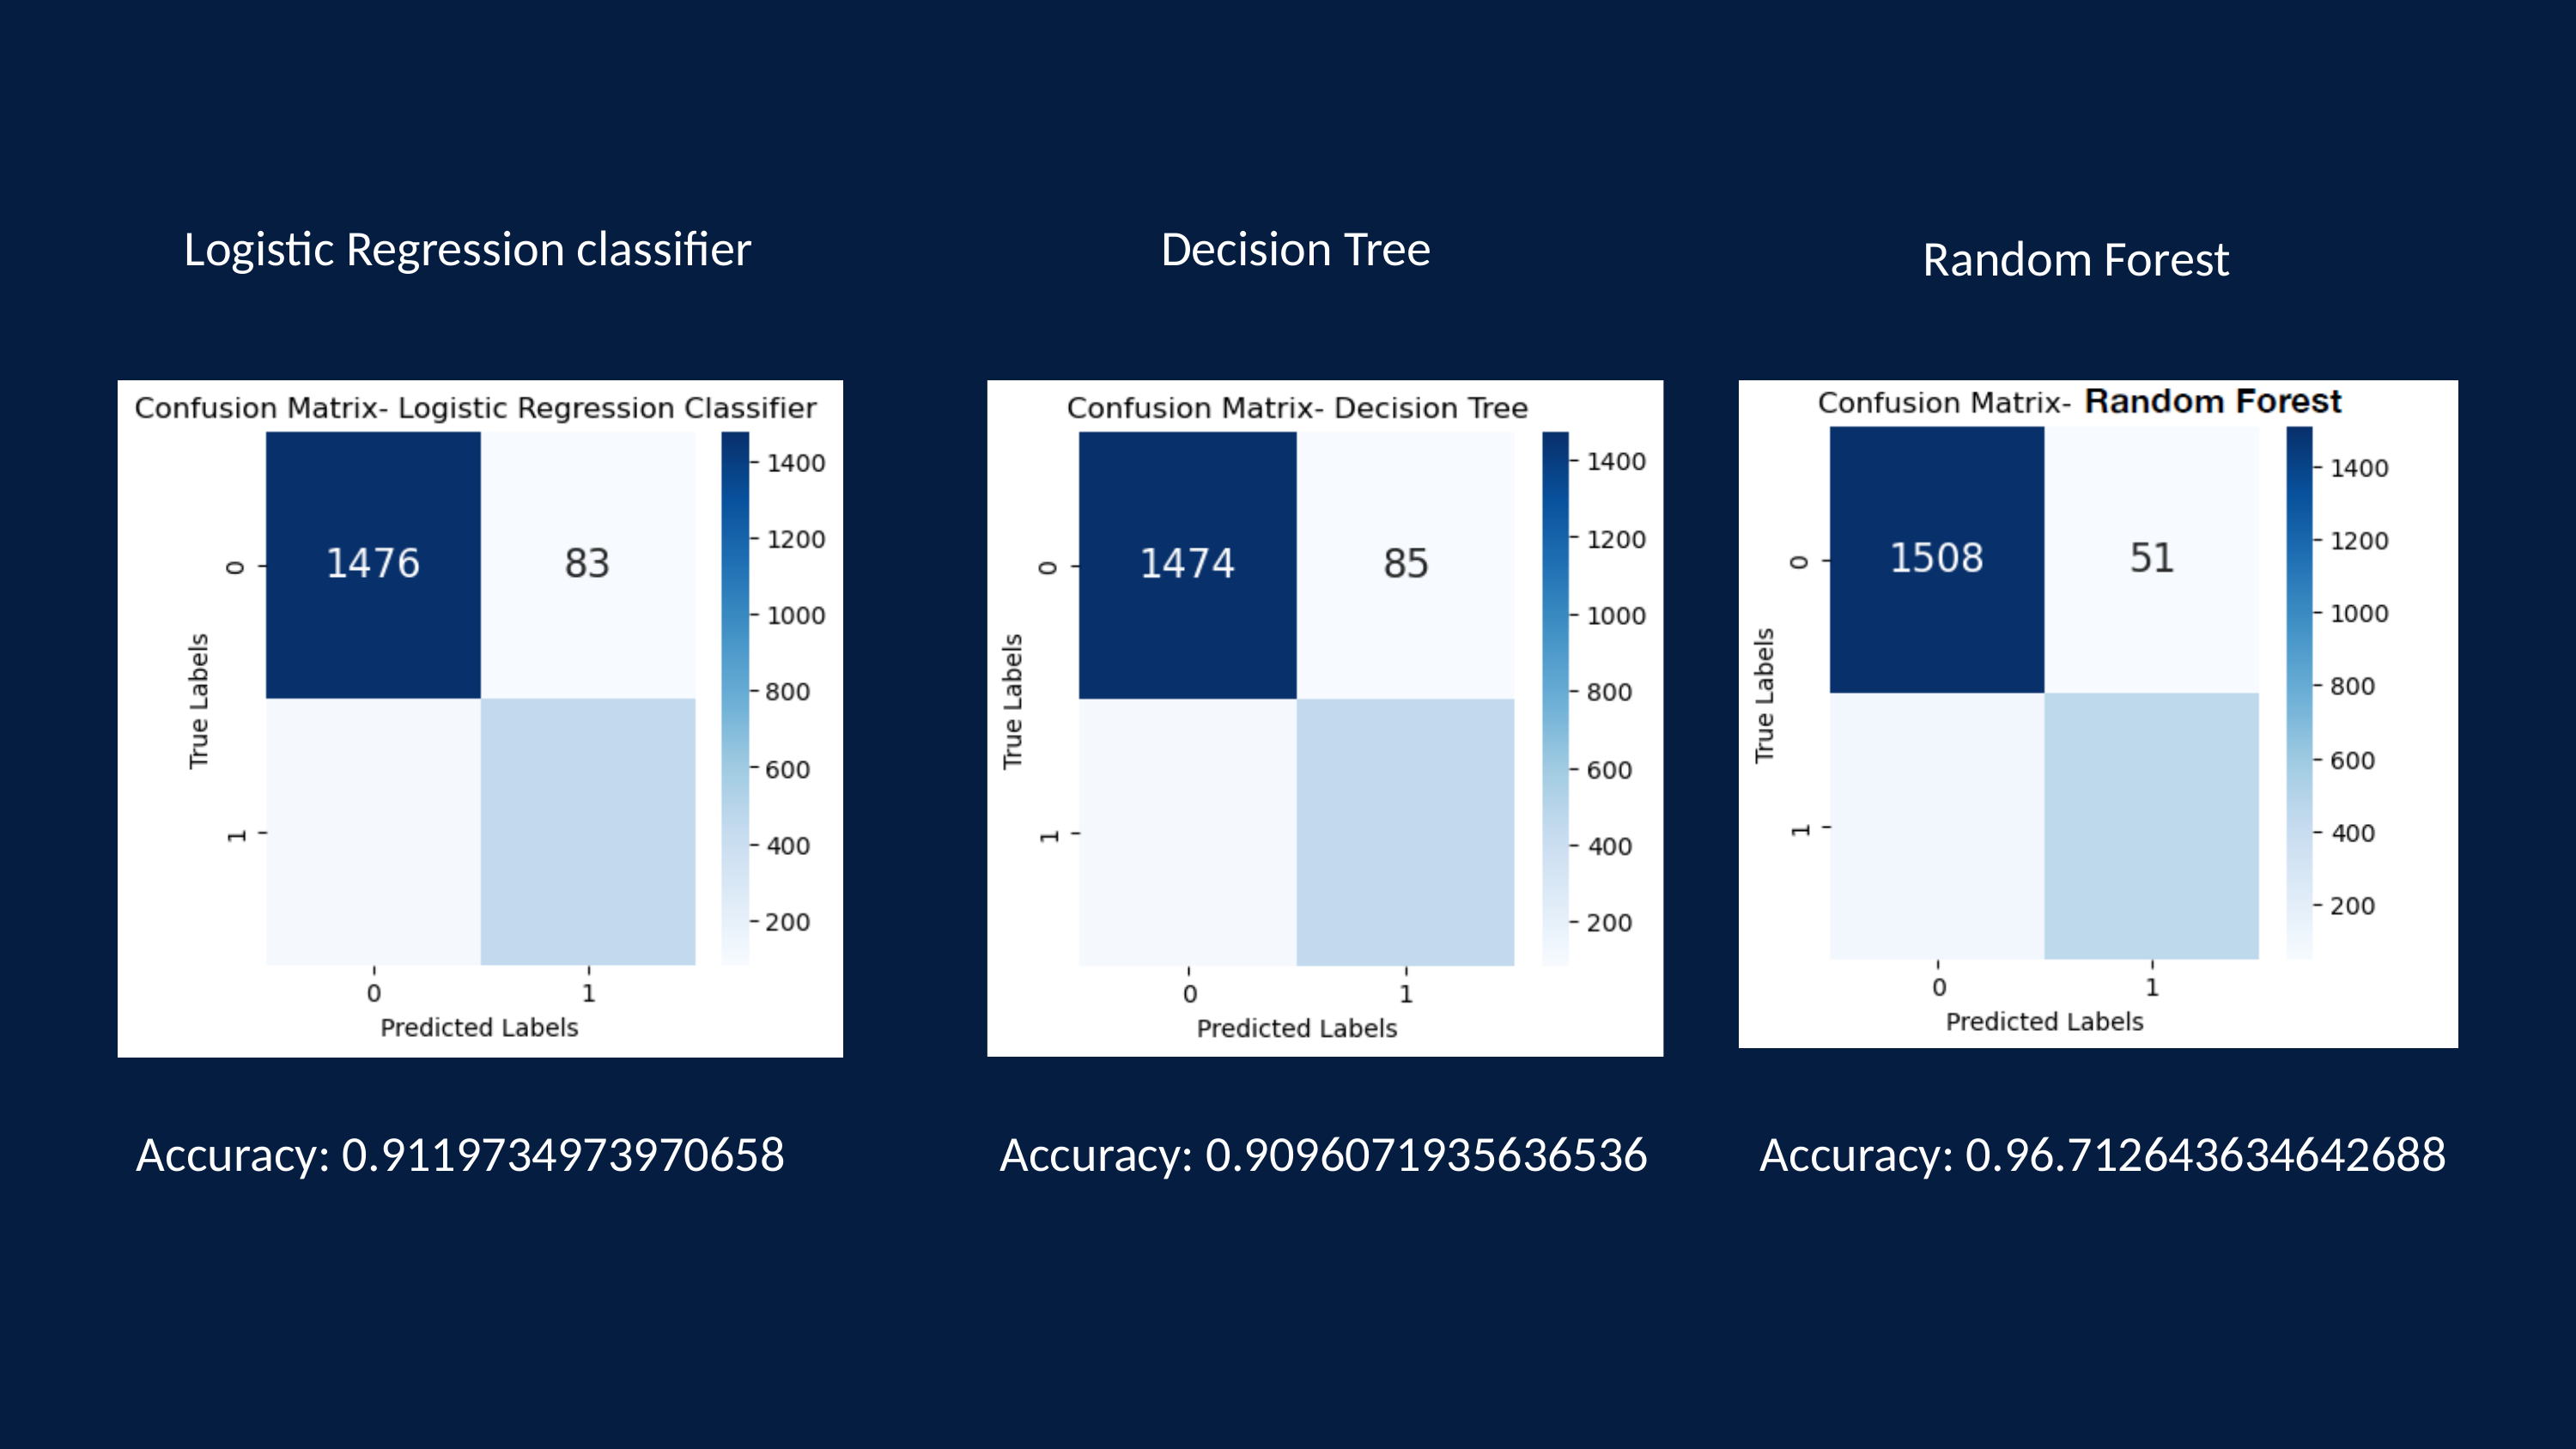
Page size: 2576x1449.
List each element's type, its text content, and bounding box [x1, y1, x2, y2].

text_box Accuracy: 0.9119734973970658 [123, 1114, 837, 1188]
text_box Decision Tree [1148, 209, 1664, 282]
text_box Accuracy: 0.9096071935636536 [987, 1114, 1747, 1188]
picture [987, 380, 1664, 1057]
text_box Accuracy: 0.96.712643634642688 [1747, 1114, 2502, 1188]
text_box Logistic Regression classifier [171, 209, 805, 282]
text_box Random Forest [1911, 220, 2340, 293]
picture [1738, 380, 2458, 1049]
picture [118, 380, 843, 1058]
